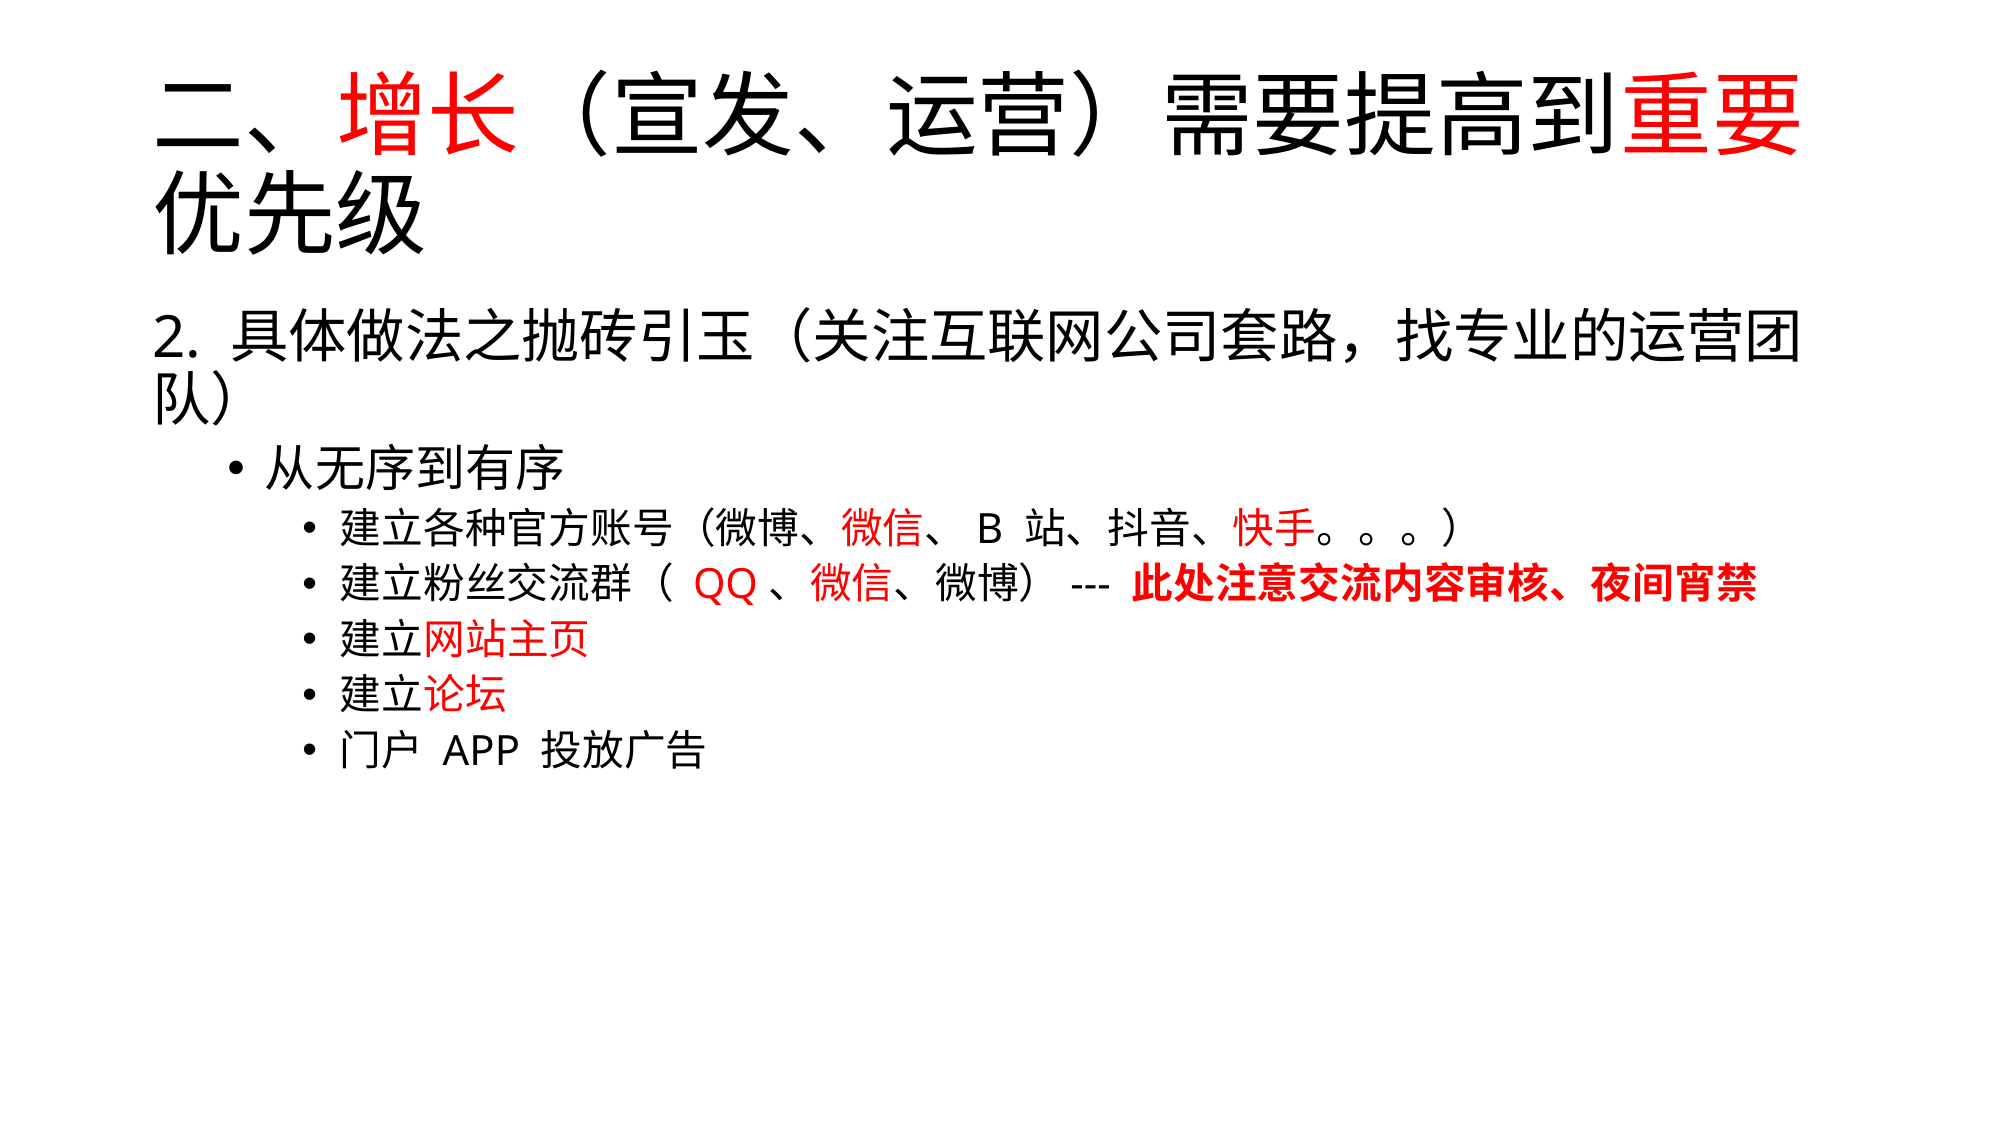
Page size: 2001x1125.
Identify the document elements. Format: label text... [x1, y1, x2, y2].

list 2. 具体做法之抛砖引玉（关注互联网公司套路，找专业的运营团队） 从无序到有序 建立各种官方账号（微博、微信、B 站、抖音、快手。。。） 建立粉丝交流群（ QQ、微信、微博）--- 此处注意交流内容审核、夜间宵禁 建立网站主页 建立论坛 门户 APP 投放广告 [137, 299, 1863, 1014]
title 二、增长（宣发、运营）需要提高到重要优先级 [137, 59, 1863, 278]
